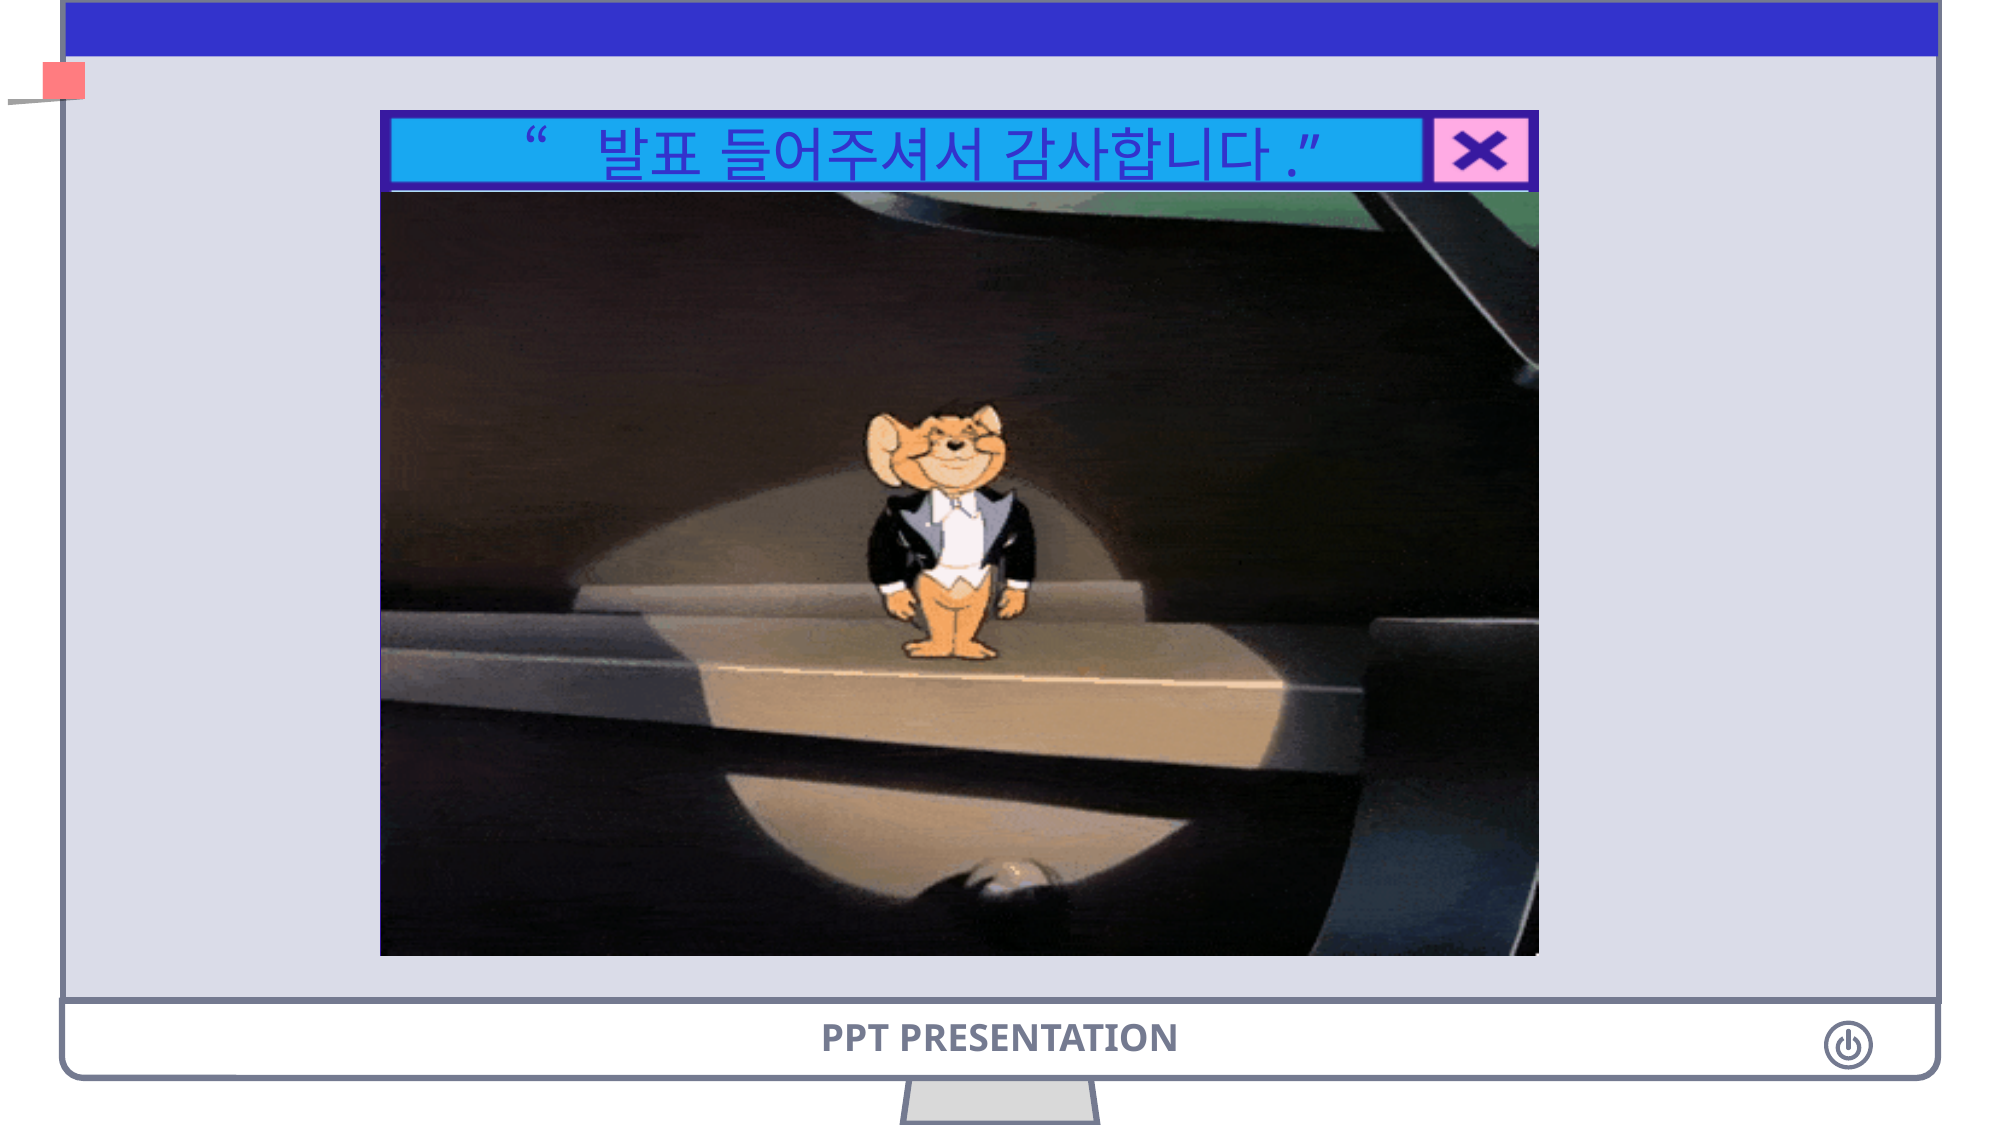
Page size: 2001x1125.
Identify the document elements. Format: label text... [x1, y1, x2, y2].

text_box [901, 1079, 1099, 1125]
text_box [62, 0, 1940, 999]
text_box PPT PRESENTATION [60, 999, 1940, 1079]
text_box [380, 110, 1539, 192]
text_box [1826, 1022, 1871, 1068]
text_box [65, 2, 1939, 57]
picture [380, 192, 1539, 956]
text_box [0, 62, 85, 106]
